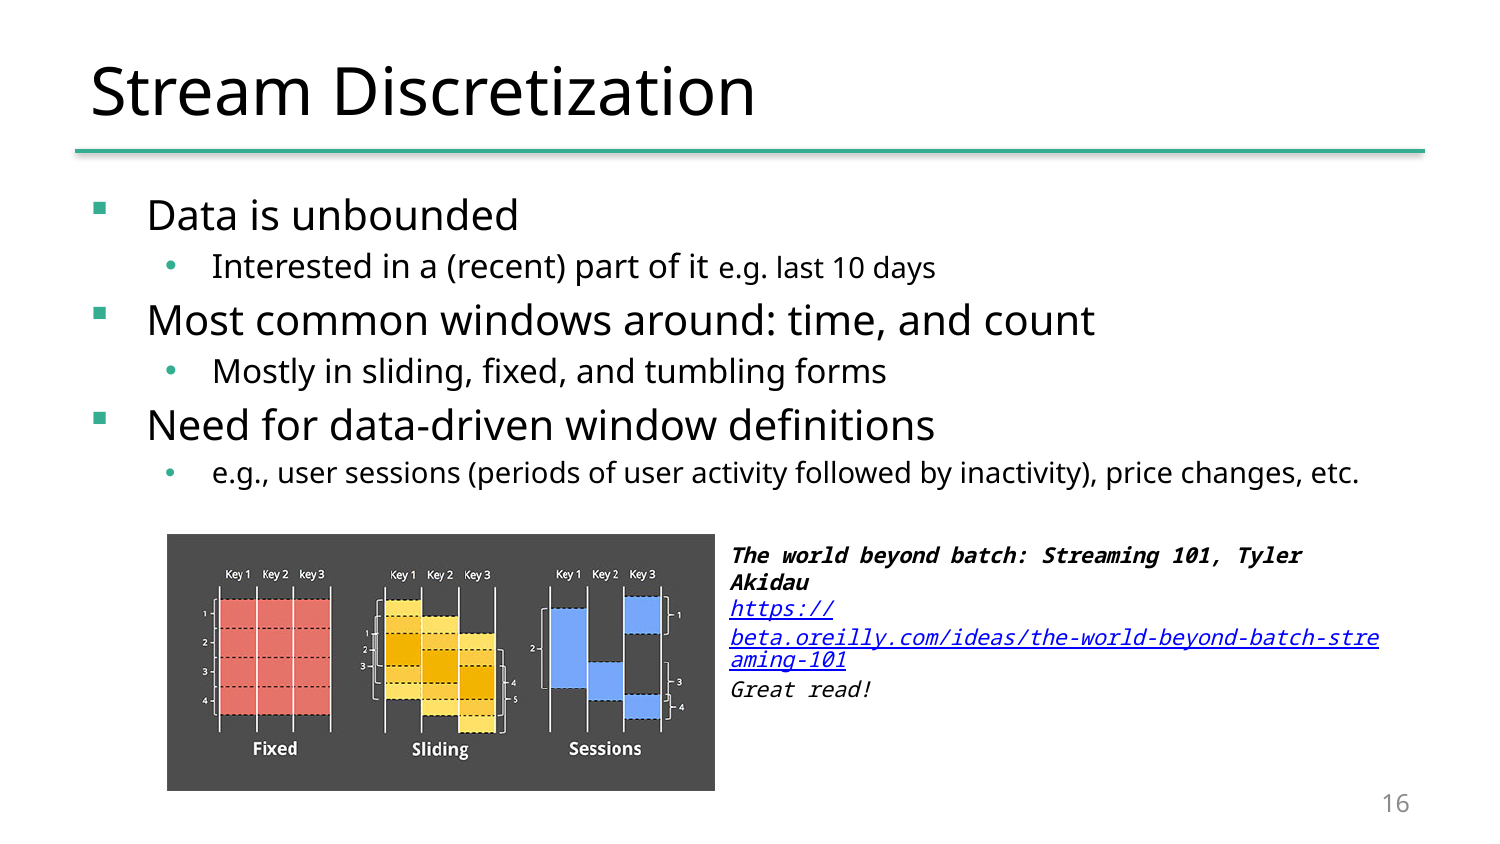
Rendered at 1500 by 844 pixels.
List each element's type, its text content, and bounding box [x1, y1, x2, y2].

text_box The world beyond batch: Streaming 101, Tyler Akidau https://beta.oreilly.com/ideas/the-world-beyond-batch-streaming-101 Great read! [717, 534, 1404, 687]
list Data is unbounded Interested in a (recent) part of it e.g. last 10 days Most common windows around: time, and count Mostly in sliding, fixed, and tumbling forms Need for data-driven window definitions e.g., user sessions (periods of user activity followed by inactivity), price changes, etc. [75, 181, 1425, 754]
title Stream Discretization [75, 33, 1302, 145]
picture [167, 534, 715, 792]
slide_number 16 [1074, 782, 1425, 827]
